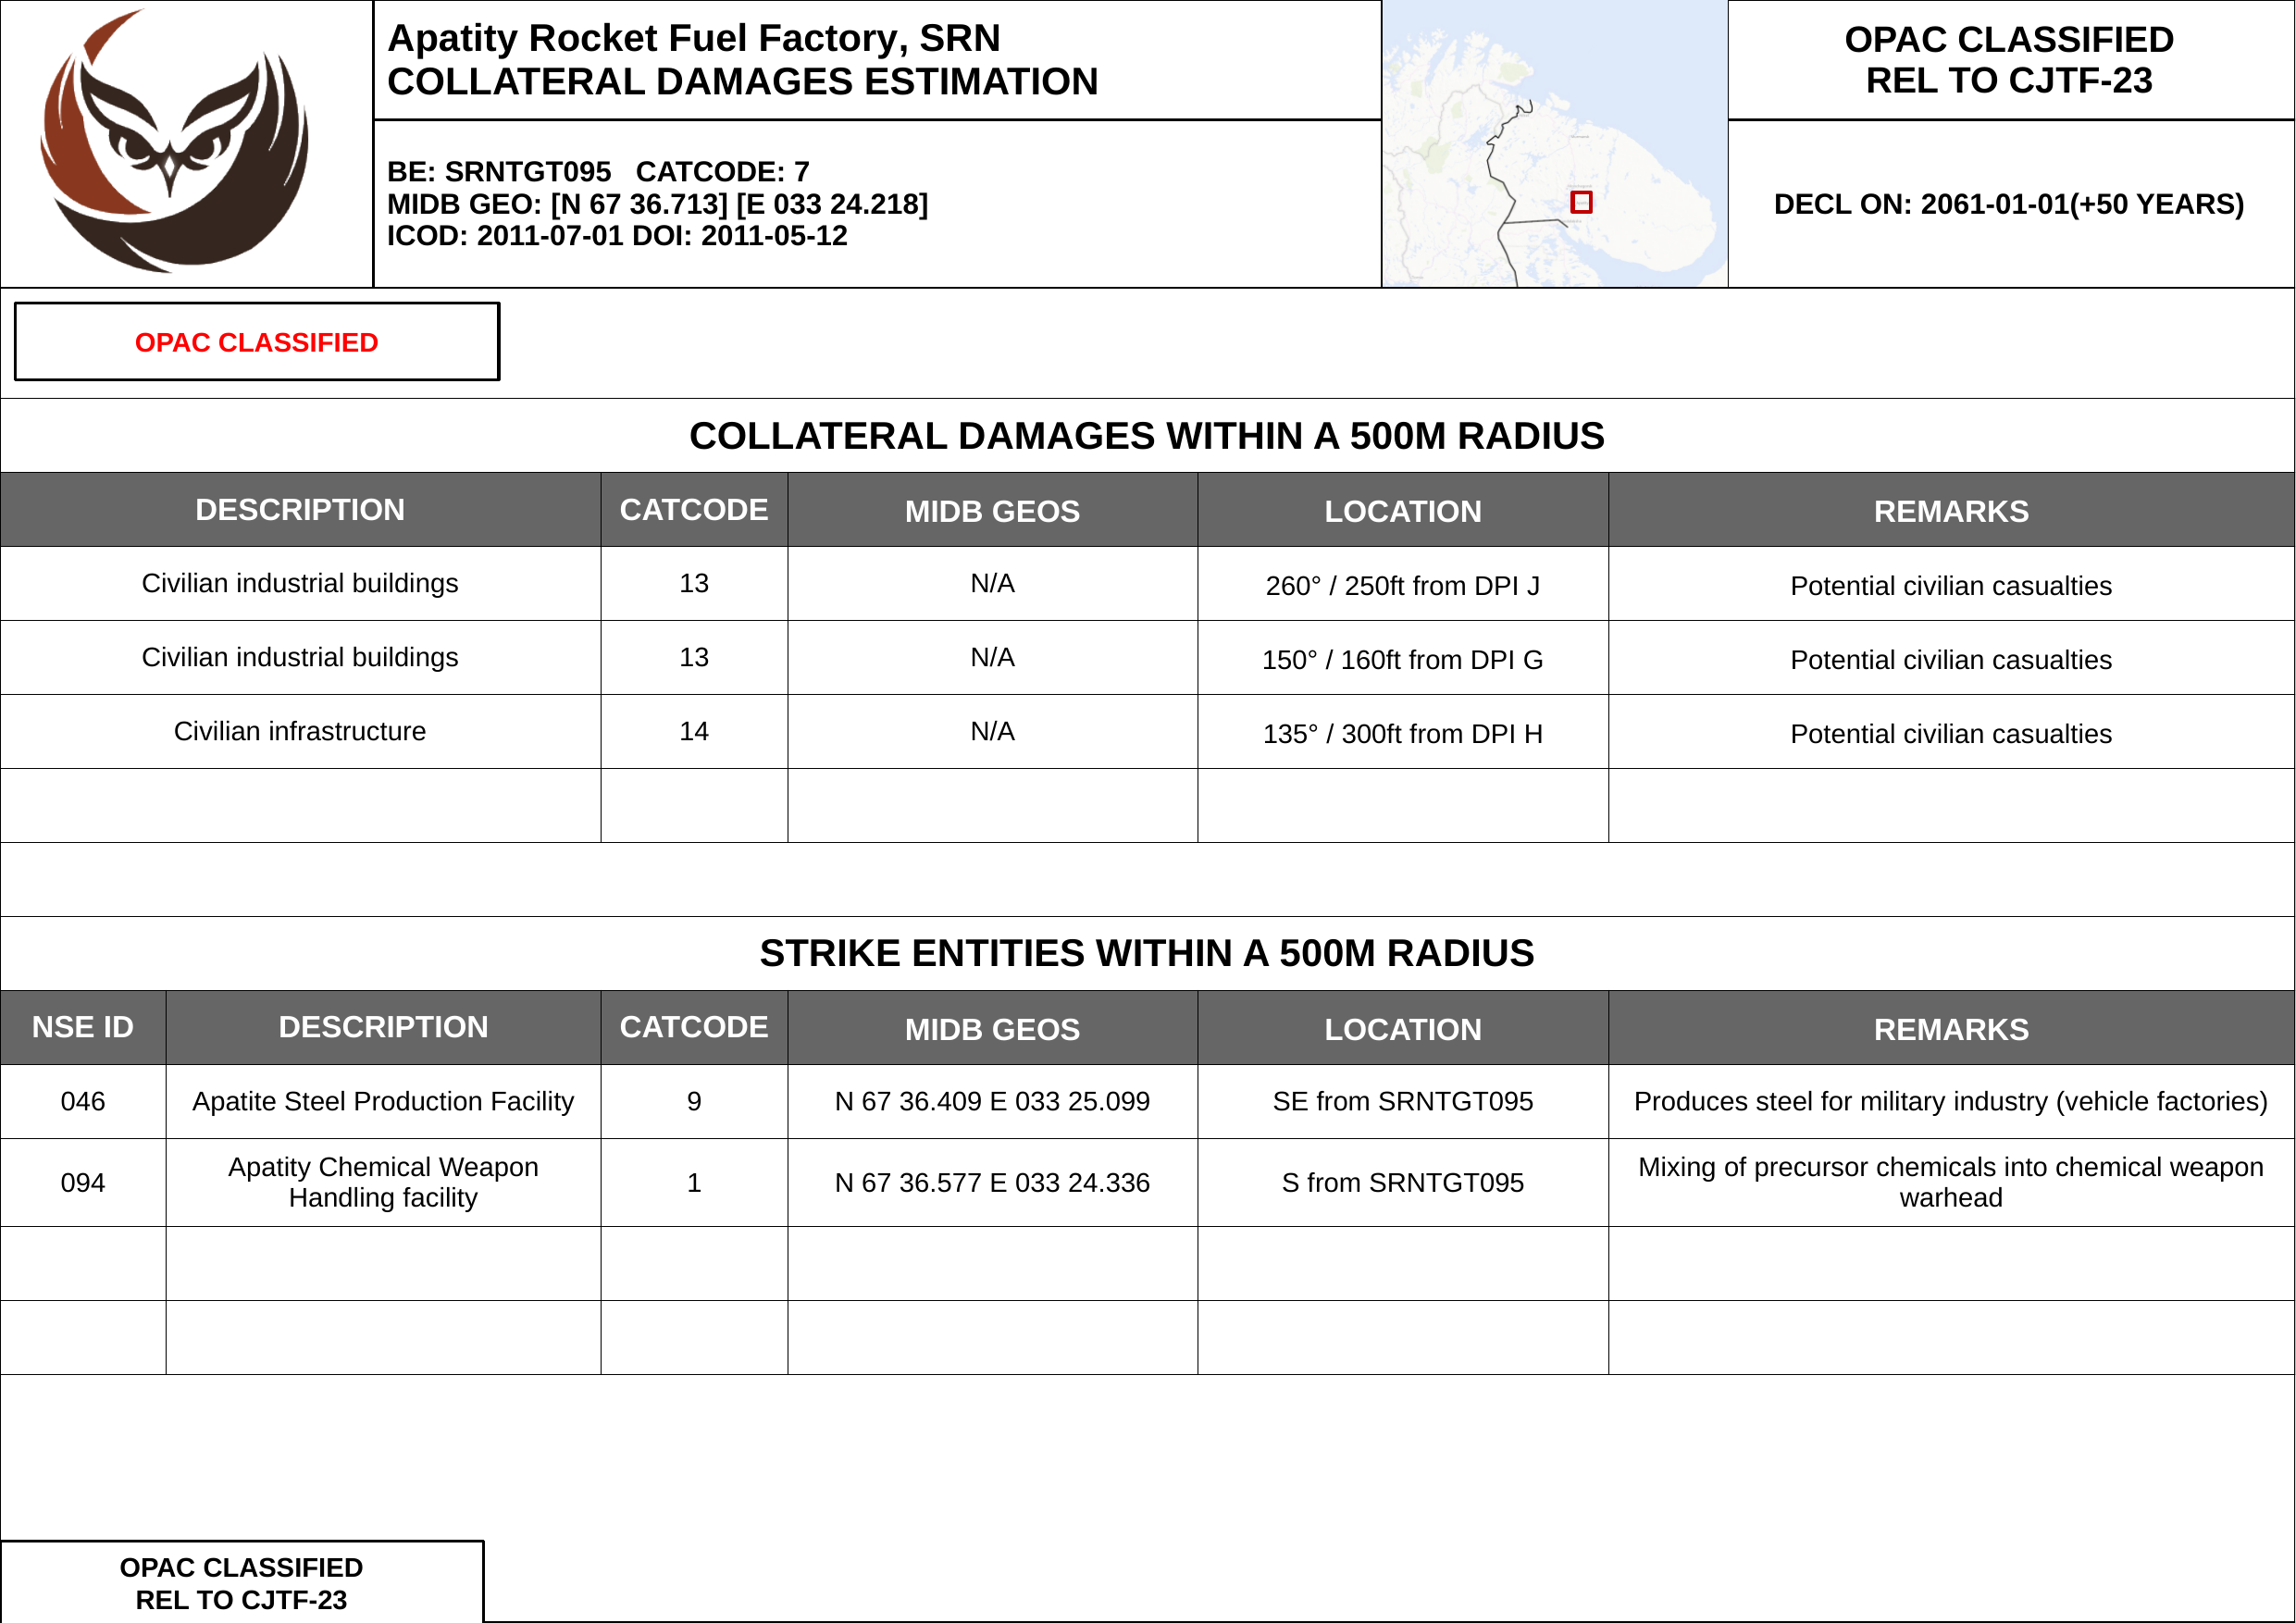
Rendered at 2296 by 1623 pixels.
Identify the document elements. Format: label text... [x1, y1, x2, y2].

table_cell 046 [1, 1065, 166, 1138]
table_cell MIDB GEOS [788, 473, 1198, 546]
table_cell [1198, 1301, 1608, 1374]
table_cell 260° / 250ft from DPI J [1198, 547, 1608, 620]
table_cell DESCRIPTION [167, 991, 601, 1064]
text_box OPAC CLASSIFIED REL TO CJTF-23 [0, 1541, 484, 1623]
table_cell N 67 36.577 E 033 24.336 [788, 1139, 1198, 1226]
table_cell [1, 1227, 166, 1300]
table_cell LOCATION [1198, 473, 1608, 546]
table_cell 13 [602, 547, 788, 620]
table_cell Civilian industrial buildings [1, 547, 601, 620]
table_cell [1609, 1227, 2294, 1300]
table_cell 094 [1, 1139, 166, 1226]
table_cell SE from SRNTGT095 [1198, 1065, 1608, 1138]
table_cell [1, 1375, 2294, 1621]
table_header Apatity Rocket Fuel Factory, SRN COLLATERAL DAMAGES ESTIMATION [375, 1, 1379, 118]
table_cell N/A [788, 695, 1198, 768]
table_cell [1, 843, 2294, 916]
table_cell [602, 1301, 788, 1374]
table_cell Apatite Steel Production Facility [167, 1065, 601, 1138]
table_cell REMARKS [1609, 991, 2294, 1064]
table_cell S from SRNTGT095 [1198, 1139, 1608, 1226]
table_cell 150° / 160ft from DPI G [1198, 621, 1608, 694]
table_cell [1, 1301, 166, 1374]
table_cell [167, 1227, 601, 1300]
table_cell [788, 1227, 1198, 1300]
picture [1382, 0, 1729, 287]
table_cell Civilian industrial buildings [1, 621, 601, 694]
table_cell Civilian infrastructure [1, 695, 601, 768]
table_cell [1198, 1227, 1608, 1300]
table_cell 1 [602, 1139, 788, 1226]
table_cell N/A [788, 547, 1198, 620]
table_cell [602, 1227, 788, 1300]
table_header [341, 1, 372, 287]
table_header OPAC CLASSIFIED REL TO CJTF-23 [1731, 1, 2294, 118]
table_cell DESCRIPTION [1, 473, 601, 546]
table_cell [1609, 1301, 2294, 1374]
table_cell N 67 36.409 E 033 25.099 [788, 1065, 1198, 1138]
table_cell REMARKS [1609, 473, 2294, 546]
table_cell [1609, 769, 2294, 842]
table_cell [602, 769, 788, 842]
picture [0, 0, 339, 298]
table_cell [1, 289, 2294, 398]
table_cell 9 [602, 1065, 788, 1138]
table_cell [167, 1301, 601, 1374]
table_cell 13 [602, 621, 788, 694]
table_cell Produces steel for military industry (vehicle factories) [1609, 1065, 2294, 1138]
table_cell CATCODE [602, 473, 788, 546]
table_cell Potential civilian casualties [1609, 621, 2294, 694]
text_box OPAC CLASSIFIED [15, 303, 499, 380]
table_cell N/A [788, 621, 1198, 694]
table_cell STRIKE ENTITIES WITHIN A 500M RADIUS [1, 917, 2294, 990]
table_cell Potential civilian casualties [1609, 695, 2294, 768]
table_cell [788, 769, 1198, 842]
table_cell MIDB GEOS [788, 991, 1198, 1064]
table_cell [788, 1301, 1198, 1374]
table_cell CATCODE [602, 991, 788, 1064]
table_cell [1198, 769, 1608, 842]
table_cell DECL ON: 2061-01-01(+50 YEARS) [1732, 121, 2294, 287]
table_cell NSE ID [1, 991, 166, 1064]
table_cell Apatity Chemical Weapon Handling facility [167, 1139, 601, 1226]
table_cell 14 [602, 695, 788, 768]
table_header COLLATERAL DAMAGES WITHIN A 500M RADIUS [1, 399, 2294, 472]
table_cell BE: SRNTGT095 CATCODE: 7 MIDB GEO: [N 67 36.713] [E 033 24.218] ICOD: 2011-07-01 DOI: 2011-05-12 [375, 121, 1377, 287]
table_cell Potential civilian casualties [1609, 547, 2294, 620]
table_cell LOCATION [1198, 991, 1608, 1064]
table_cell 135° / 300ft from DPI H [1198, 695, 1608, 768]
table_cell Mixing of precursor chemicals into chemical weapon warhead [1609, 1139, 2294, 1226]
table_cell [1, 769, 601, 842]
